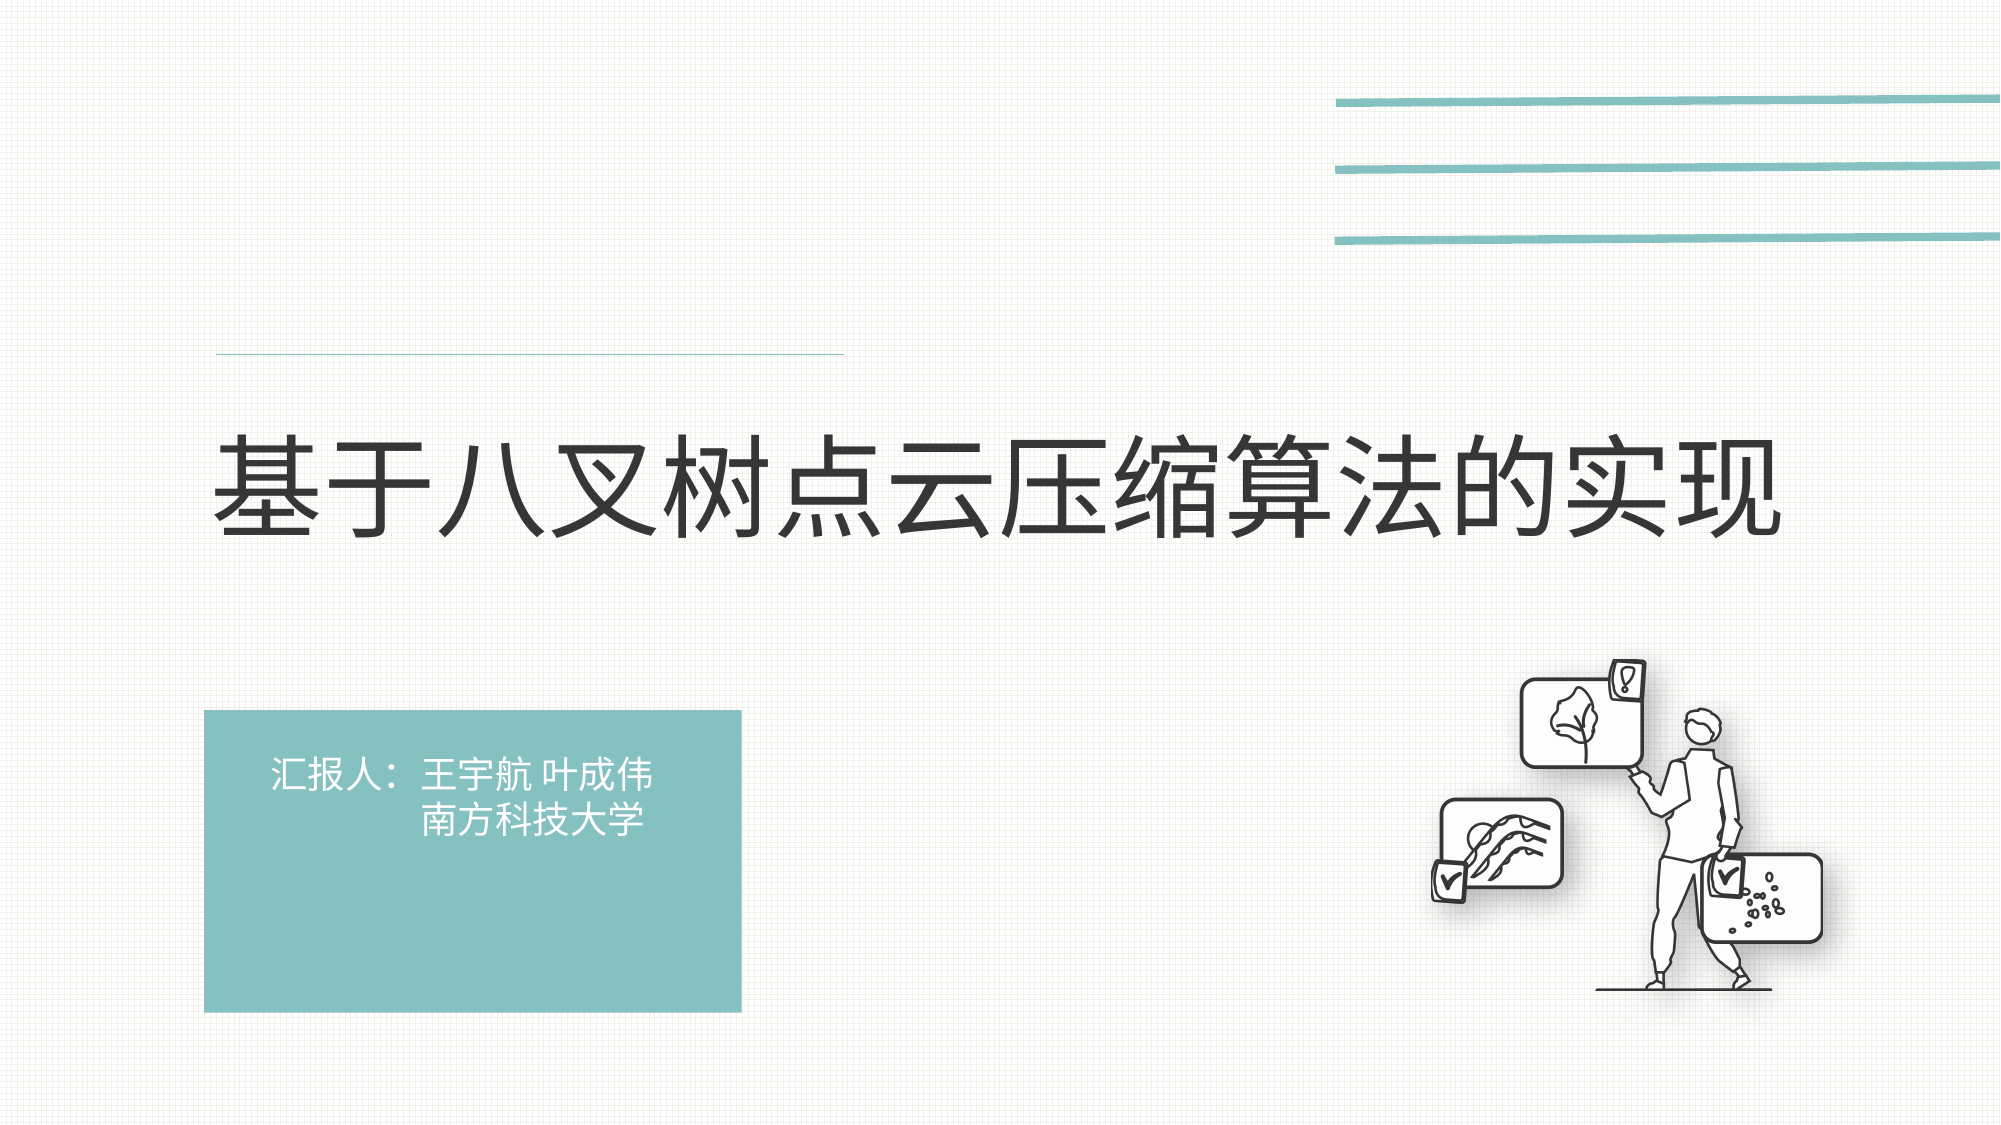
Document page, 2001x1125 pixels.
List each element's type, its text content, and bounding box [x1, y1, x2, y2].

picture [1431, 659, 1823, 991]
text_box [1331, 26, 2000, 312]
text_box [203, 709, 743, 1014]
text_box 汇报人：王宇航 叶成伟 南方科技大学 [255, 743, 709, 849]
text_box 基于八叉树点云压缩算法的实现 [195, 342, 1860, 560]
